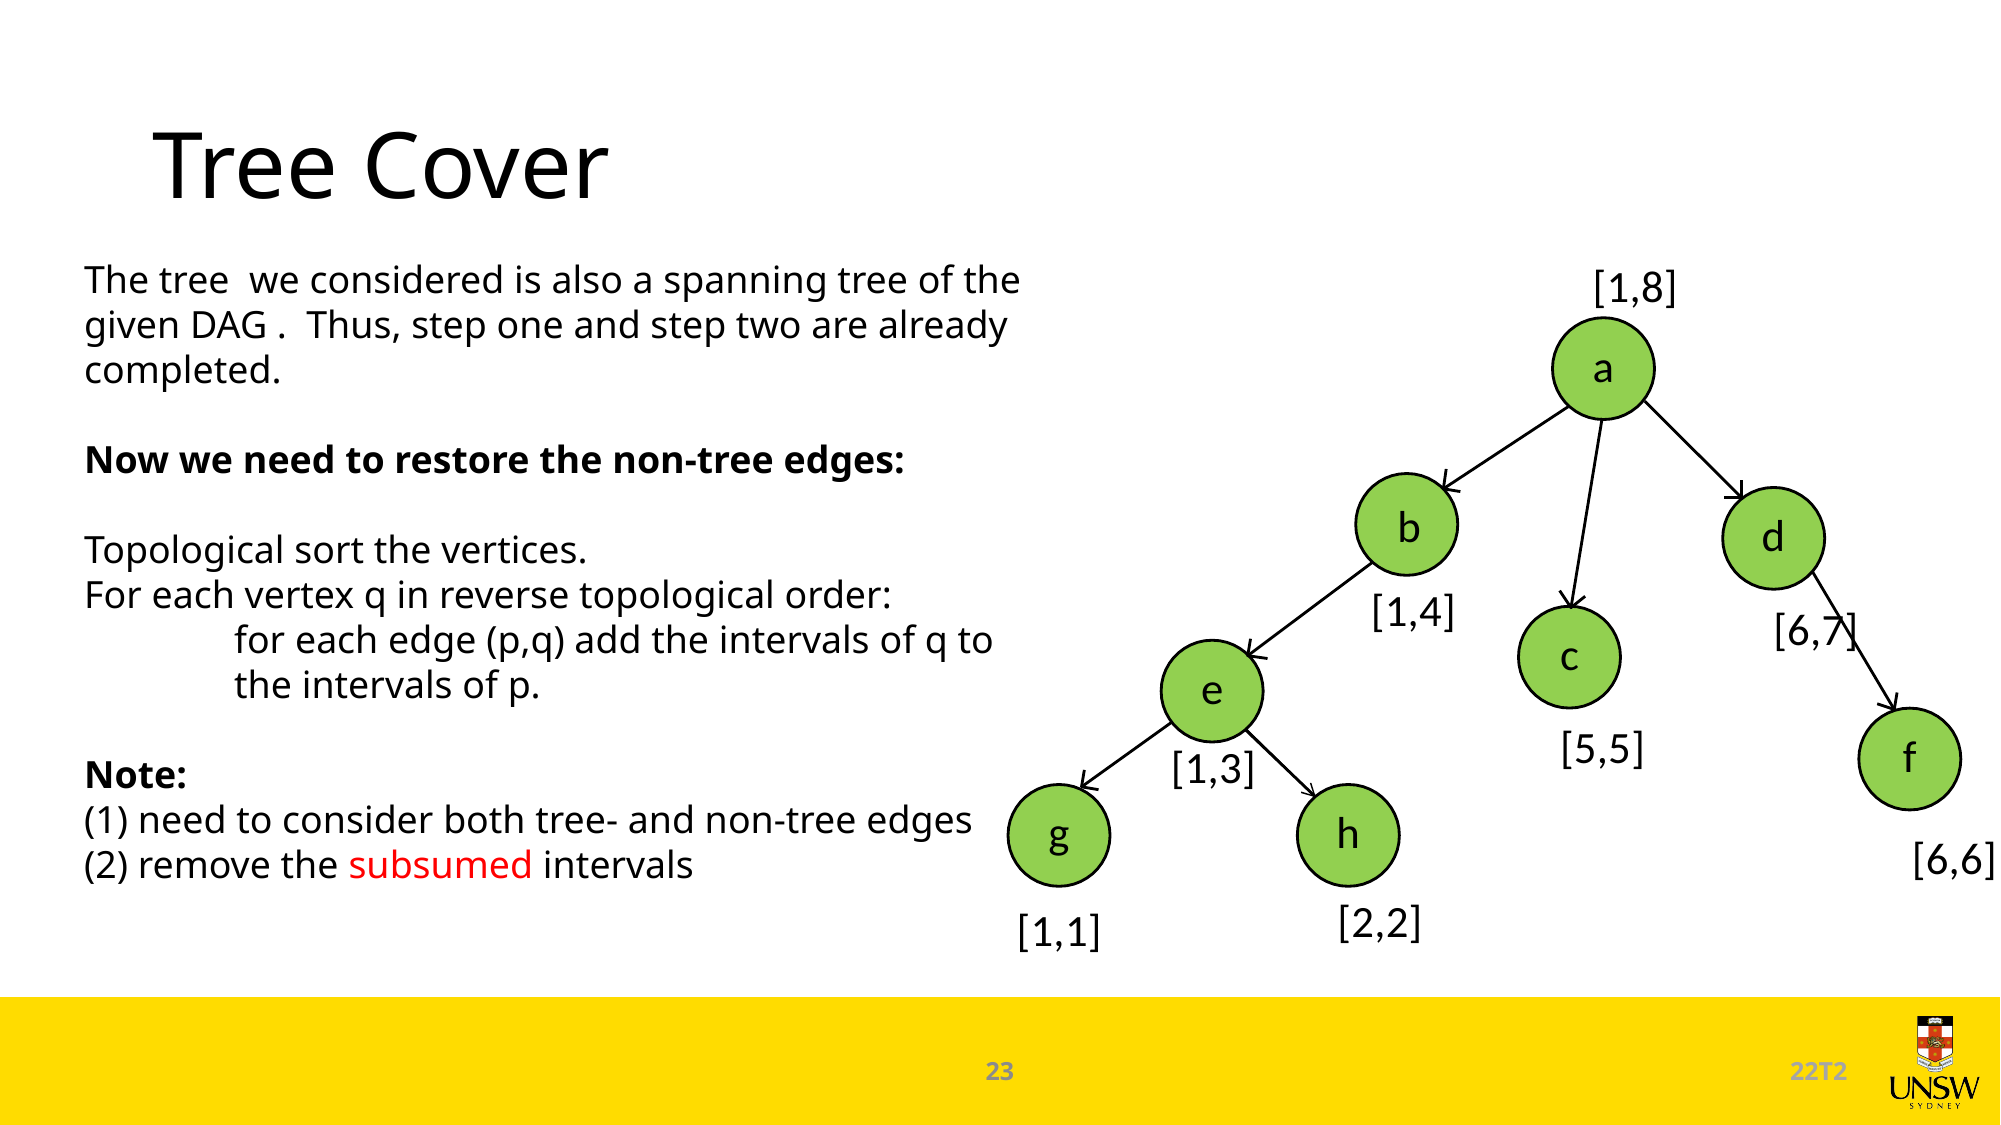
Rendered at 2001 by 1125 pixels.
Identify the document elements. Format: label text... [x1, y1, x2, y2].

text_box [2,2] [1335, 890, 1425, 947]
slide_number 23 [774, 1042, 1225, 1103]
text_box [6,6] [1963, 827, 2000, 884]
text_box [1245, 727, 1316, 798]
picture [1890, 1016, 1980, 1109]
text_box [1,8] [1590, 254, 1680, 311]
footer 22T2 [1225, 1042, 1863, 1103]
text_box [1,1] [1014, 899, 1104, 956]
title Tree Cover [137, 59, 1863, 278]
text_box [1007, 316, 1963, 888]
